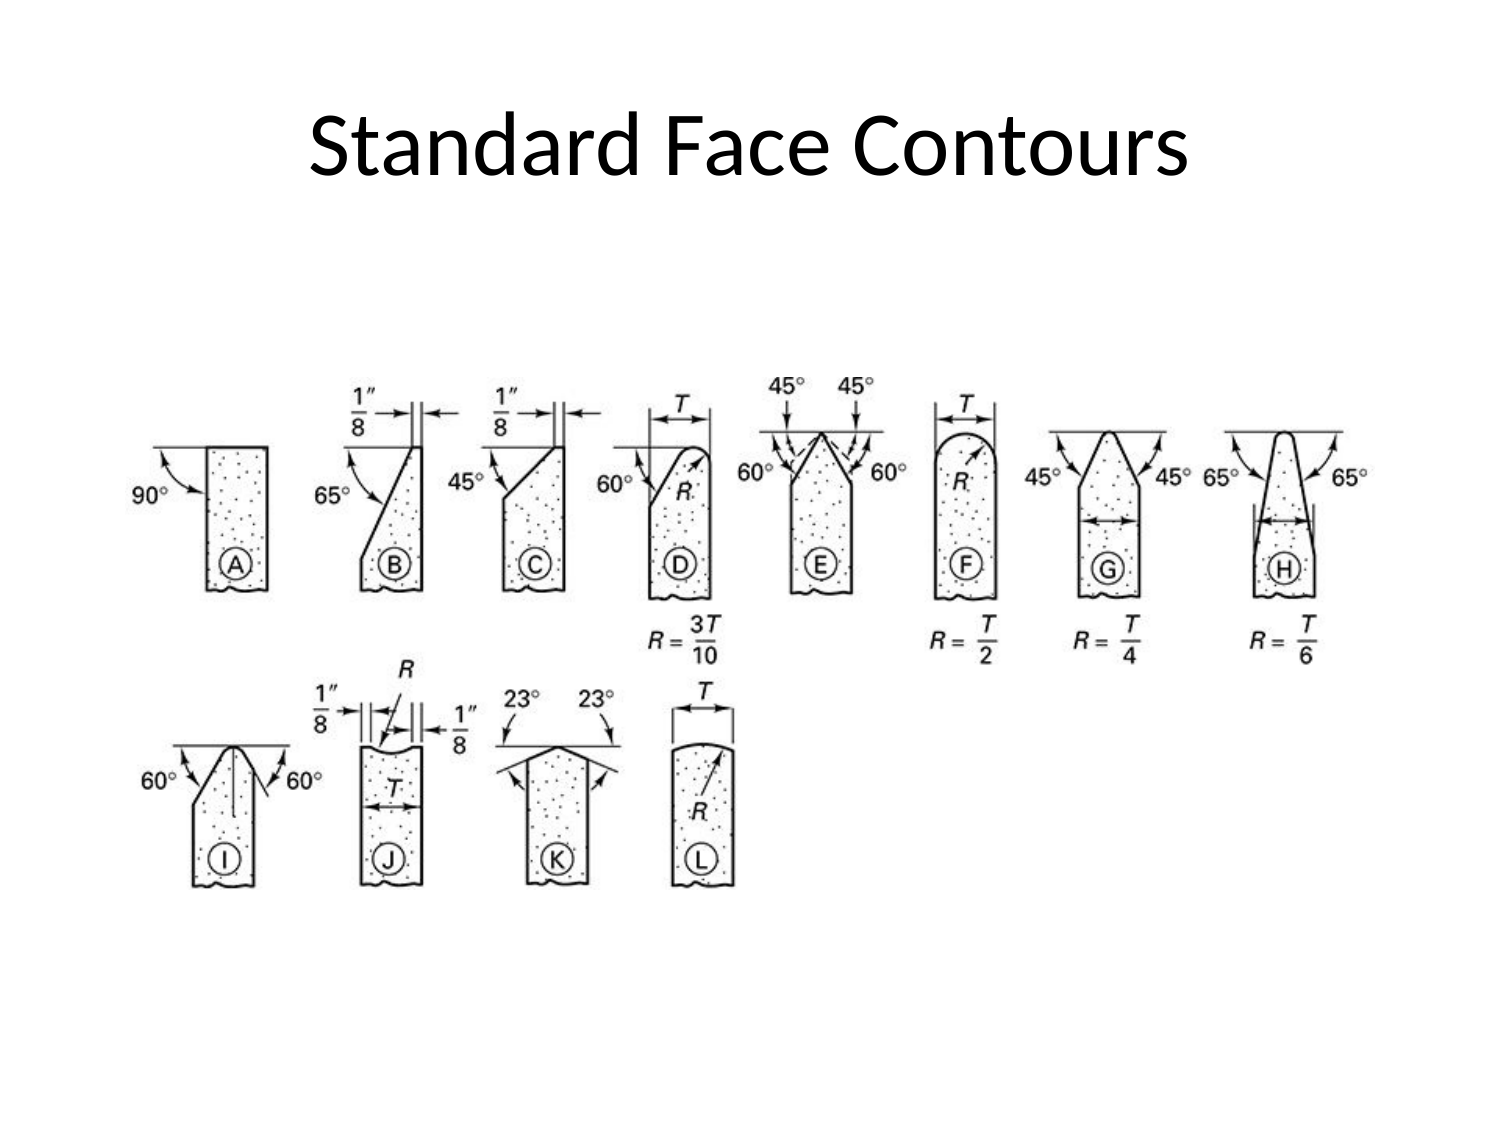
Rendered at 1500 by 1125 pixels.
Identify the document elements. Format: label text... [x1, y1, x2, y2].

title Standard Face Contours [75, 45, 1425, 233]
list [124, 377, 1376, 891]
